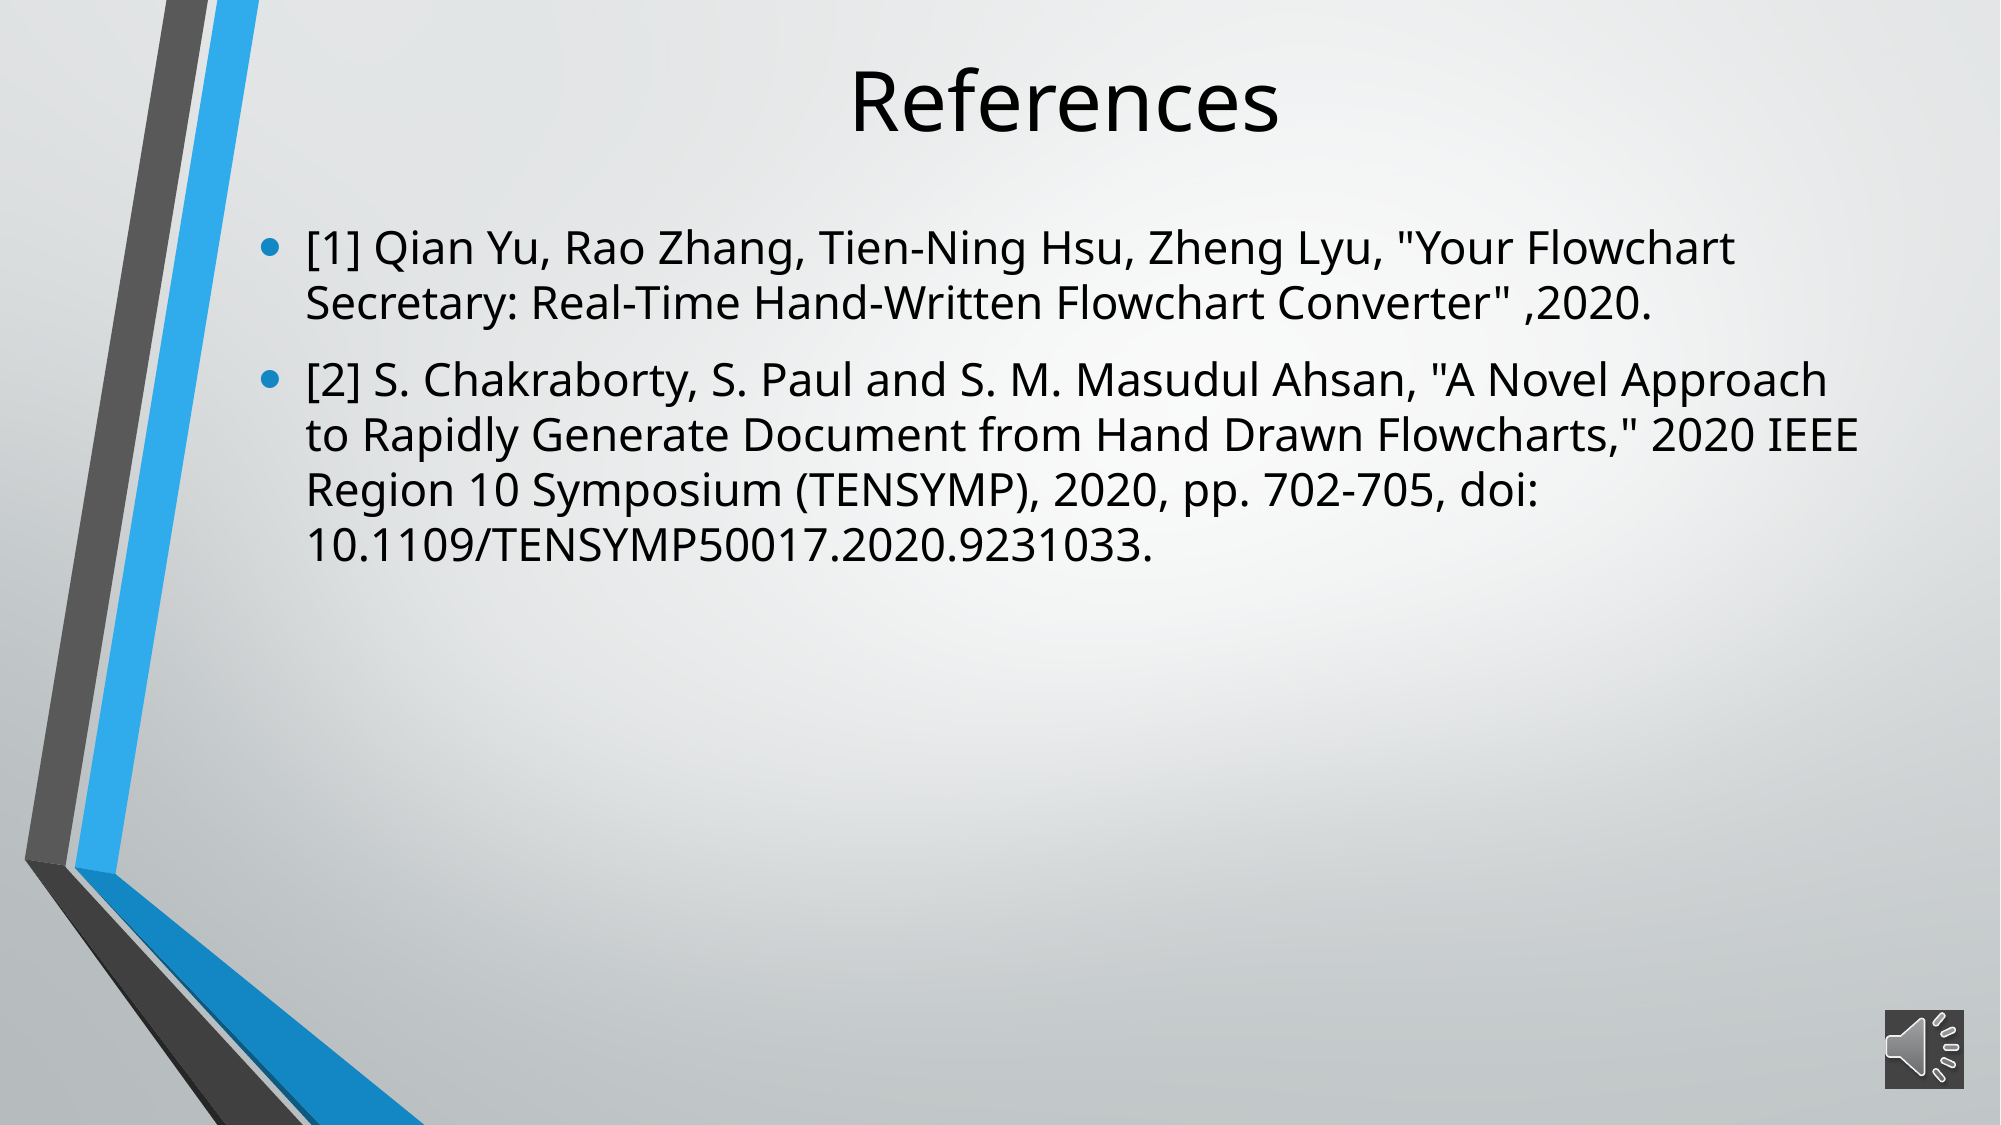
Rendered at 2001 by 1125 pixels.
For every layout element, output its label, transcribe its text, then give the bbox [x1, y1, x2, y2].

picture [1884, 1009, 1965, 1090]
text_box [1] Qian Yu, Rao Zhang, Tien-Ning Hsu, Zheng Lyu, "Your Flowchart Secretary: Real-Time Hand-Written Flowchart Converter" ,2020. [2] S. Chakraborty, S. Paul and S. M. Masudul Ahsan, "A Novel Approach to Rapidly Generate Document from Hand Drawn Flowcharts," 2020 IEEE Region 10 Symposium (TENSYMP), 2020, pp. 702-705, doi: 10.1109/TENSYMP50017.2020.9231033. [243, 175, 1887, 614]
title References [243, 38, 1887, 158]
